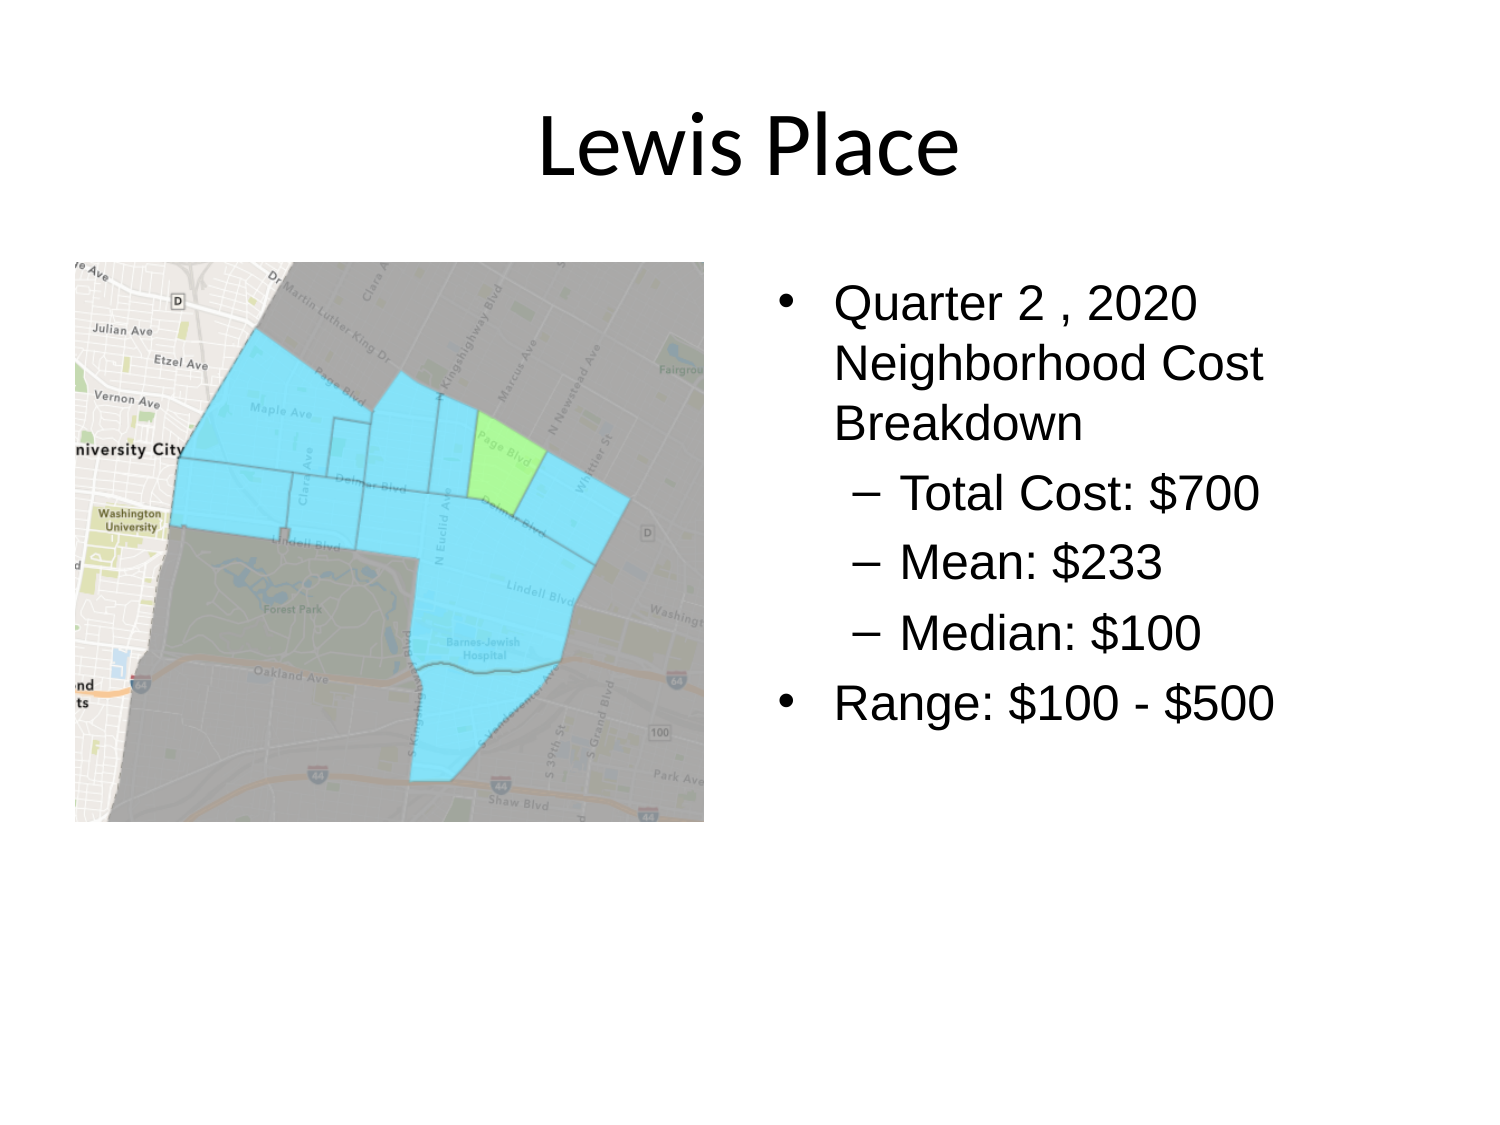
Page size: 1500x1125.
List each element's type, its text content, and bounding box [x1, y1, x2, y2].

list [74, 262, 704, 823]
title Lewis Place [75, 45, 1425, 233]
list Quarter 2 , 2020 Neighborhood Cost Breakdown Total Cost: $700 Mean: $233 Median: $100 Range: $100 - $500 [762, 262, 1425, 1005]
